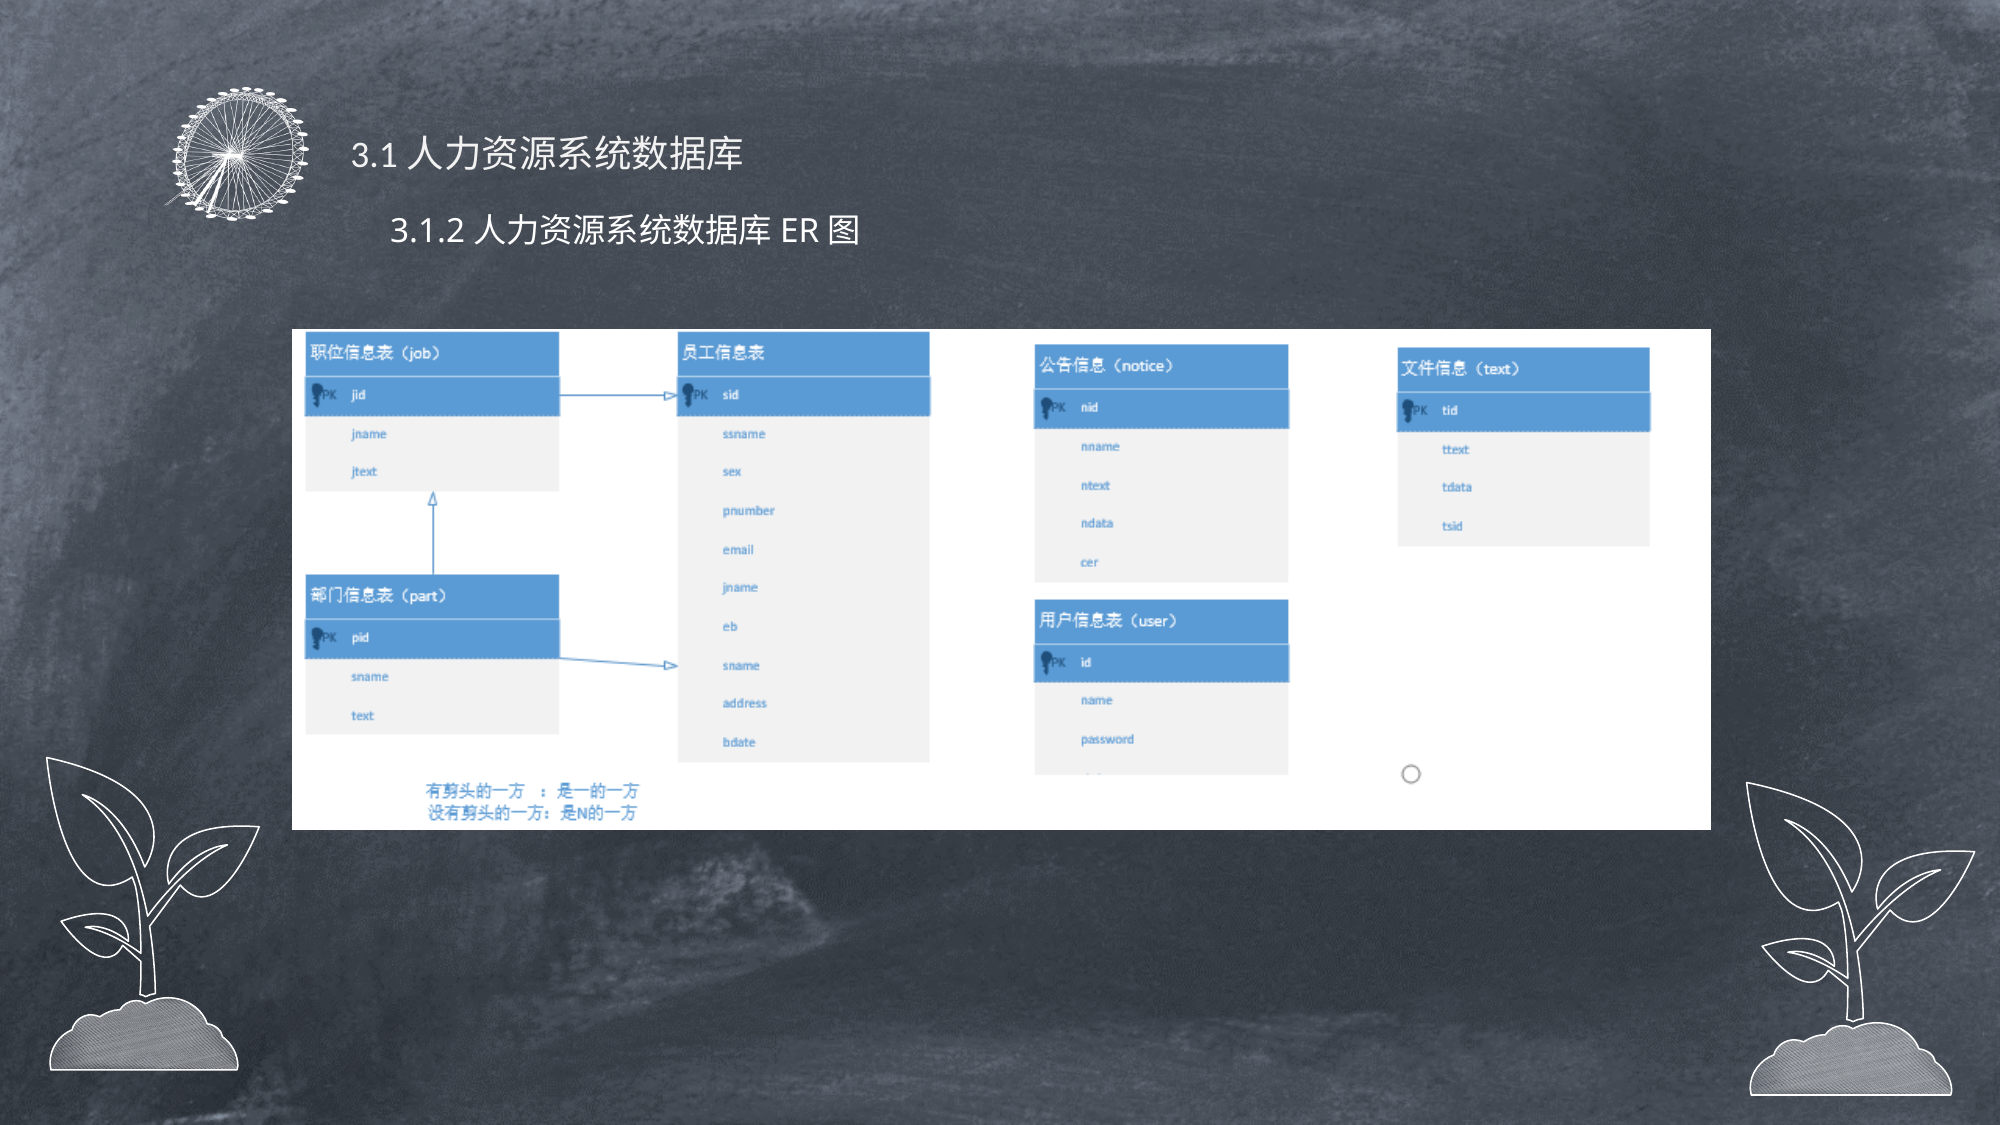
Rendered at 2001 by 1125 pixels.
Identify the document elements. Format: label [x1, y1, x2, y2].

text_box [1746, 782, 1975, 1095]
picture [0, 0, 2000, 1125]
text_box [46, 757, 260, 1070]
